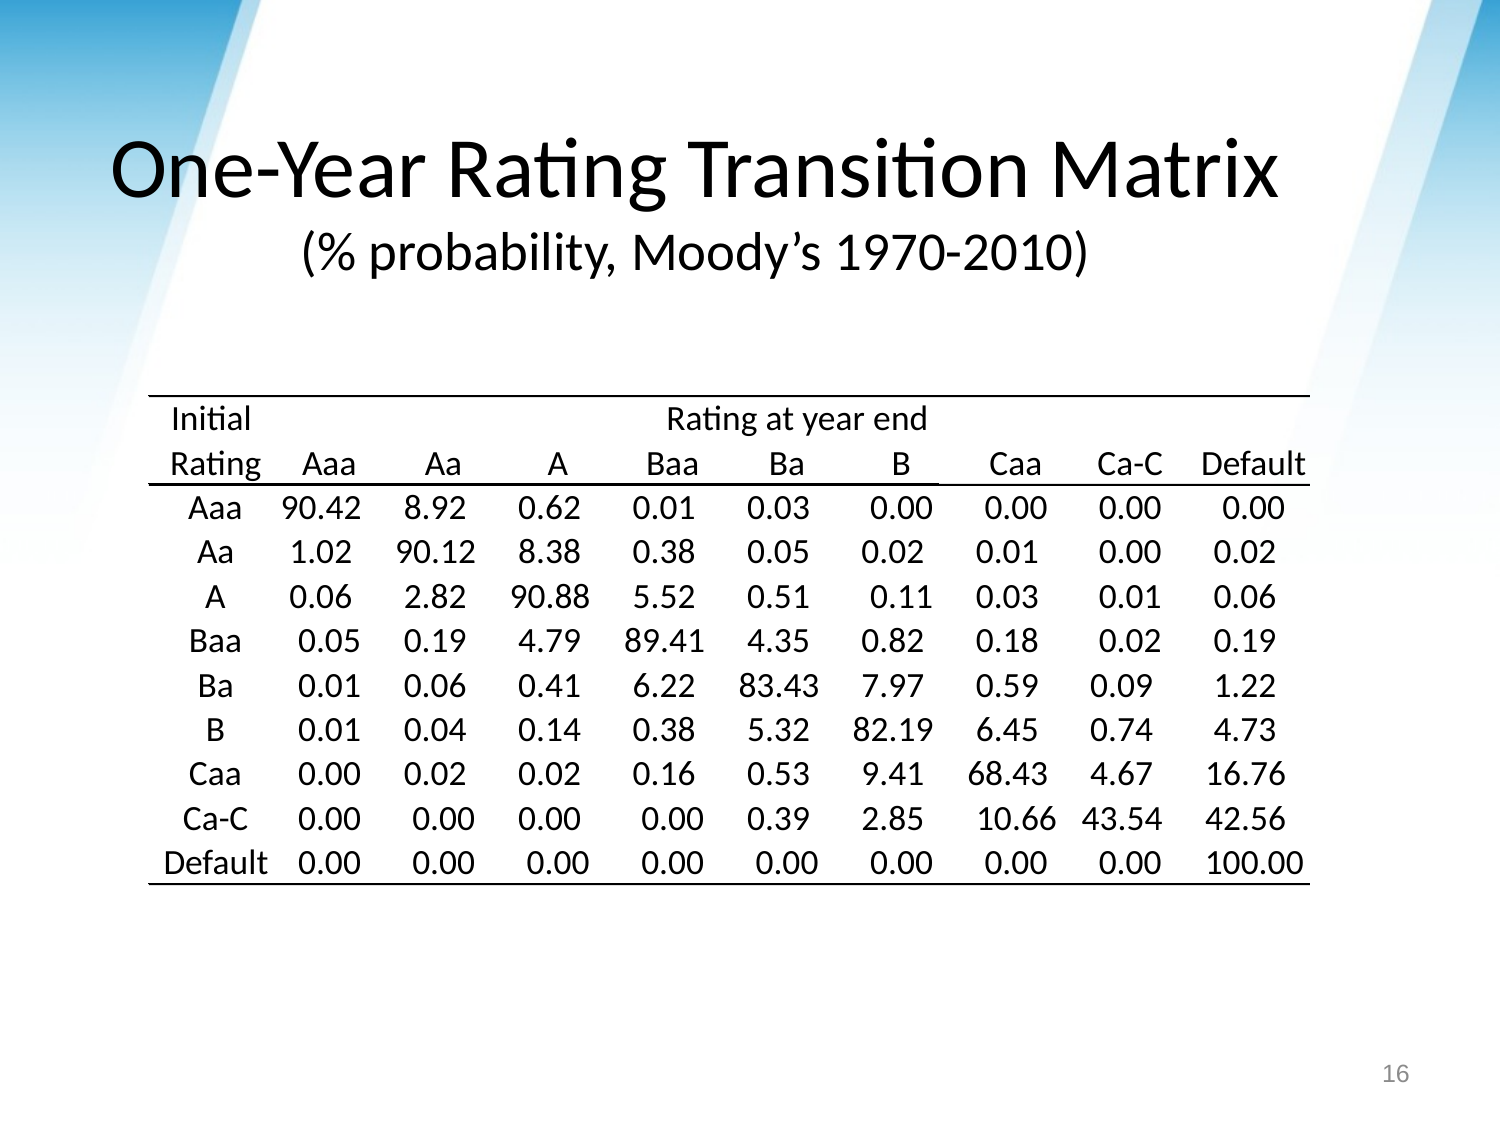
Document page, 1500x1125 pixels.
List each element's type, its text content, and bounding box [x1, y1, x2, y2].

picture [0, 0, 1500, 771]
title One-Year Rating Transition Matrix (% probability, Moody’s 1970-2010) [76, 90, 1315, 303]
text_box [29, 373, 1317, 928]
slide_number 16 [1074, 1042, 1425, 1103]
